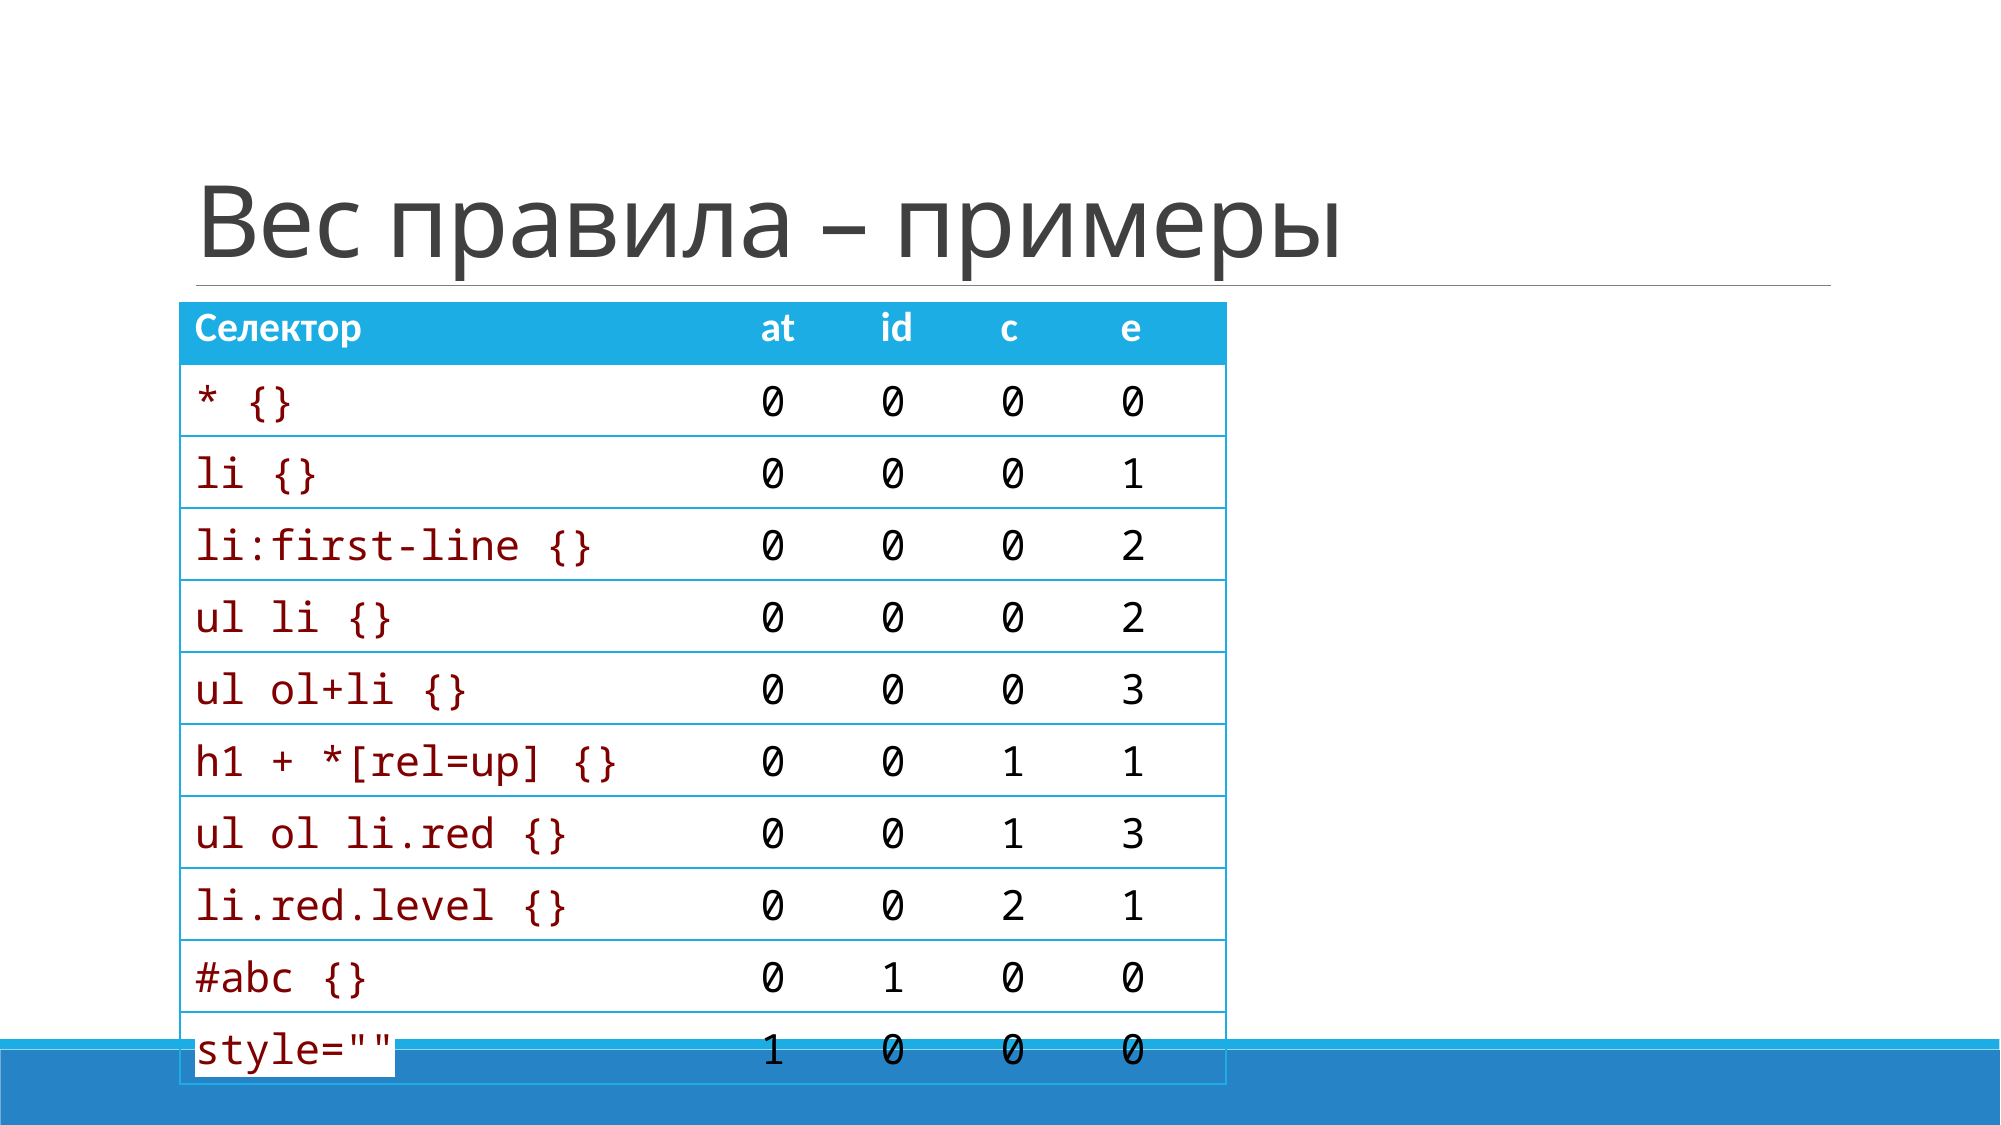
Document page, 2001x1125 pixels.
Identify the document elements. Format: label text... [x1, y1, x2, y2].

table_cell 0 [986, 365, 1106, 435]
table_cell 0 [866, 1013, 986, 1083]
table_cell 0 [746, 869, 866, 939]
table_cell 0 [866, 437, 986, 507]
table_cell 0 [746, 797, 866, 867]
table_cell 0 [1106, 365, 1225, 435]
table_cell 2 [1106, 509, 1225, 579]
table_cell 0 [866, 365, 986, 435]
table_cell 1 [986, 725, 1106, 795]
table_cell 1 [986, 797, 1106, 867]
table_cell li {} [181, 437, 746, 507]
table_cell li:first-line {} [181, 509, 746, 579]
table_cell 0 [746, 581, 866, 651]
table_header at [746, 304, 866, 363]
table_cell 0 [866, 725, 986, 795]
table_cell 0 [866, 509, 986, 579]
table_header e [1106, 304, 1225, 363]
table_cell ul li {} [181, 581, 746, 651]
table_cell 0 [866, 581, 986, 651]
table_cell 0 [986, 653, 1106, 723]
table_cell 0 [986, 437, 1106, 507]
title Вес правила – примеры [180, 47, 1830, 285]
table_cell 0 [986, 941, 1106, 1011]
table_cell 0 [746, 941, 866, 1011]
table_cell style="" [181, 1013, 746, 1083]
table_cell 1 [1106, 437, 1225, 507]
table_cell li.red.level {} [181, 869, 746, 939]
table_cell 0 [746, 509, 866, 579]
table_cell 0 [986, 1013, 1106, 1083]
table_cell h1 + *[rel=up] {} [181, 725, 746, 795]
table_header Селектор [181, 304, 746, 363]
table_cell 2 [1106, 581, 1225, 651]
table_cell 1 [746, 1013, 866, 1083]
table_cell ul ol li.red {} [181, 797, 746, 867]
table_cell 0 [866, 797, 986, 867]
table_cell 1 [866, 941, 986, 1011]
table_cell 0 [866, 653, 986, 723]
table_cell 2 [986, 869, 1106, 939]
table_cell 0 [986, 581, 1106, 651]
table_cell 0 [986, 509, 1106, 579]
table_cell 0 [866, 869, 986, 939]
table_cell 0 [1106, 941, 1225, 1011]
table_cell * {} [181, 365, 746, 435]
table_cell ul ol+li {} [181, 653, 746, 723]
table_cell 0 [746, 725, 866, 795]
table_cell 3 [1106, 797, 1225, 867]
table_header c [986, 304, 1106, 363]
table_cell 0 [746, 365, 866, 435]
table_cell 1 [1106, 725, 1225, 795]
table_cell #abc {} [181, 941, 746, 1011]
table_cell 0 [746, 653, 866, 723]
table_cell 0 [746, 437, 866, 507]
table_cell 3 [1106, 653, 1225, 723]
table_header id [866, 304, 986, 363]
table_cell 1 [1106, 869, 1225, 939]
table_cell 0 [1106, 1013, 1225, 1083]
